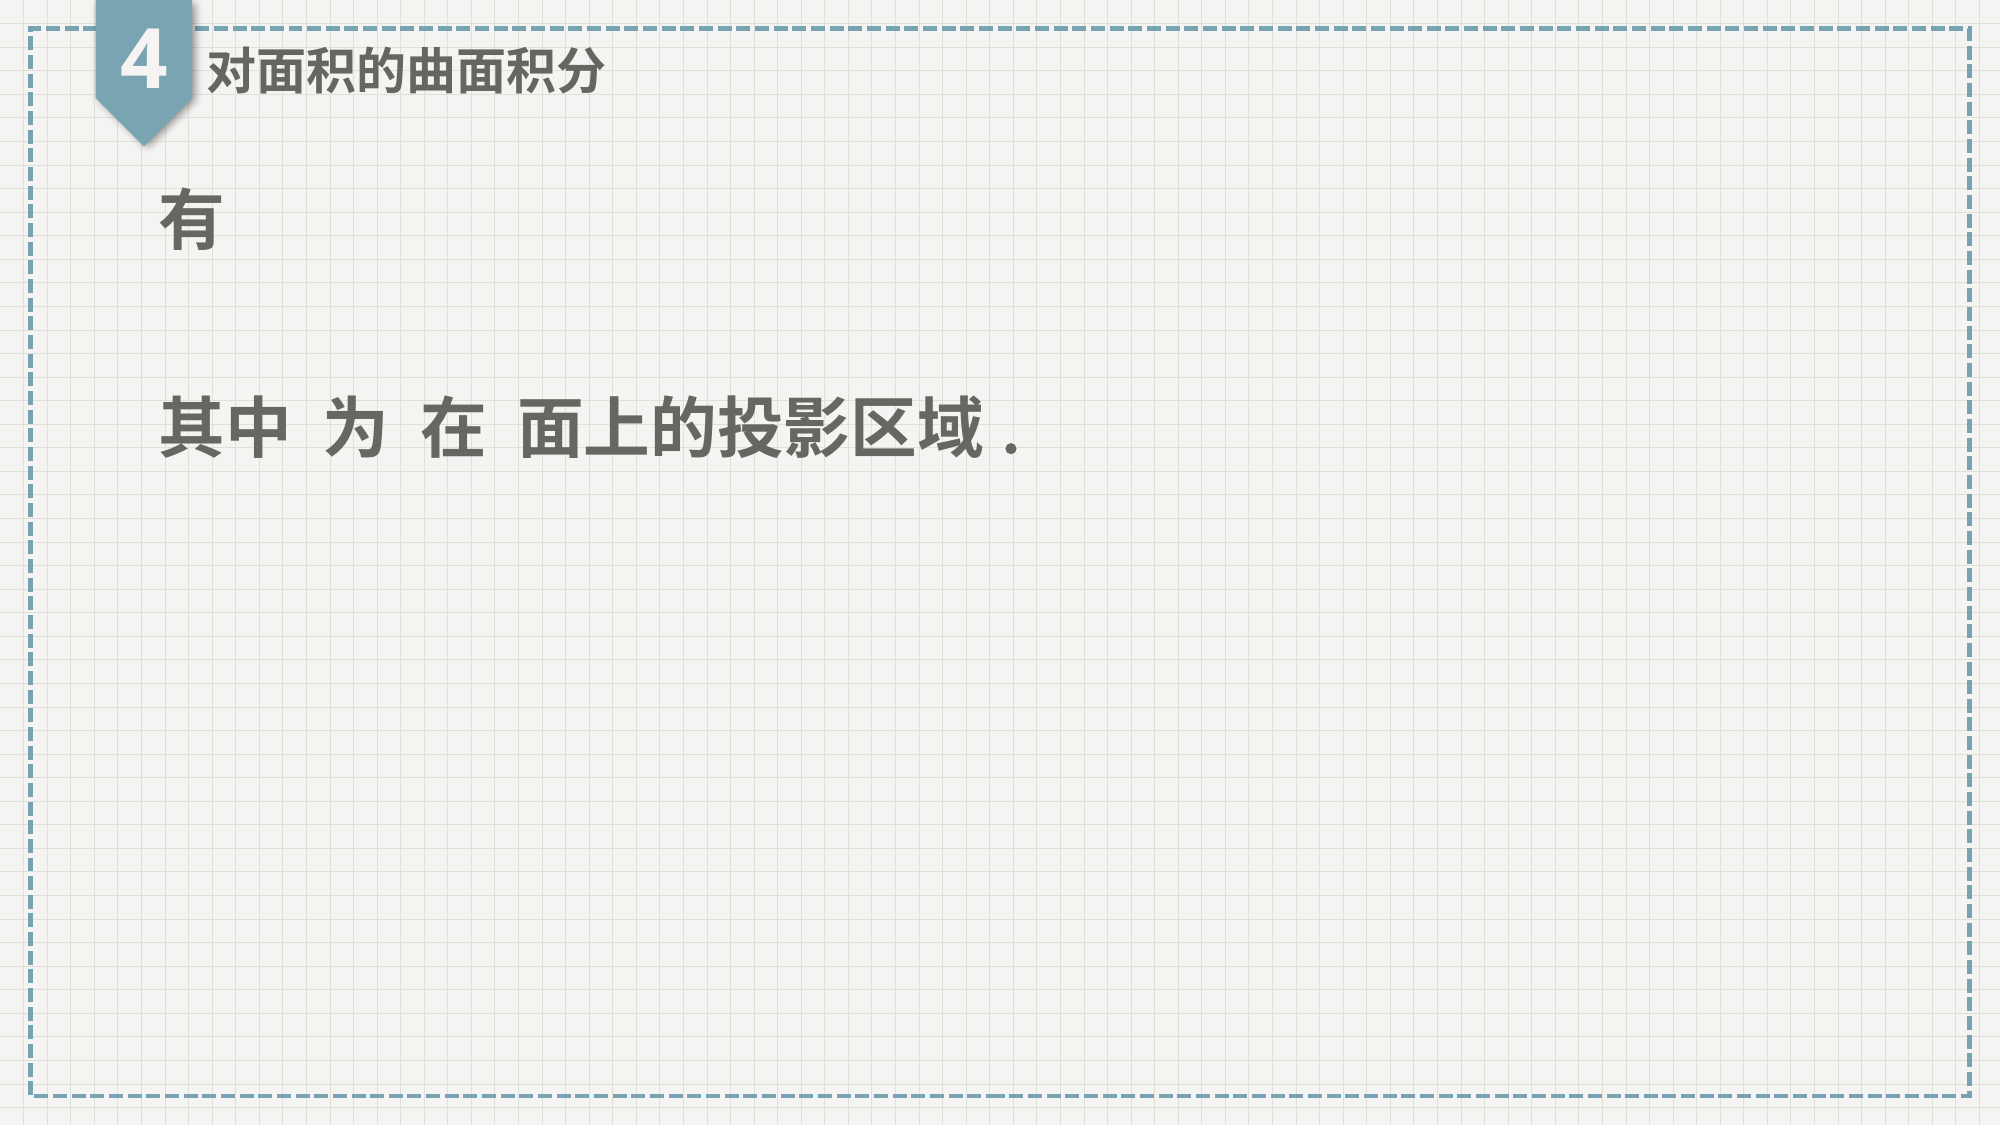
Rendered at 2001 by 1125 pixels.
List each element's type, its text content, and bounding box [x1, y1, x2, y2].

list 4 [95, 0, 193, 123]
list 对面积的曲面积分 [192, 35, 883, 112]
